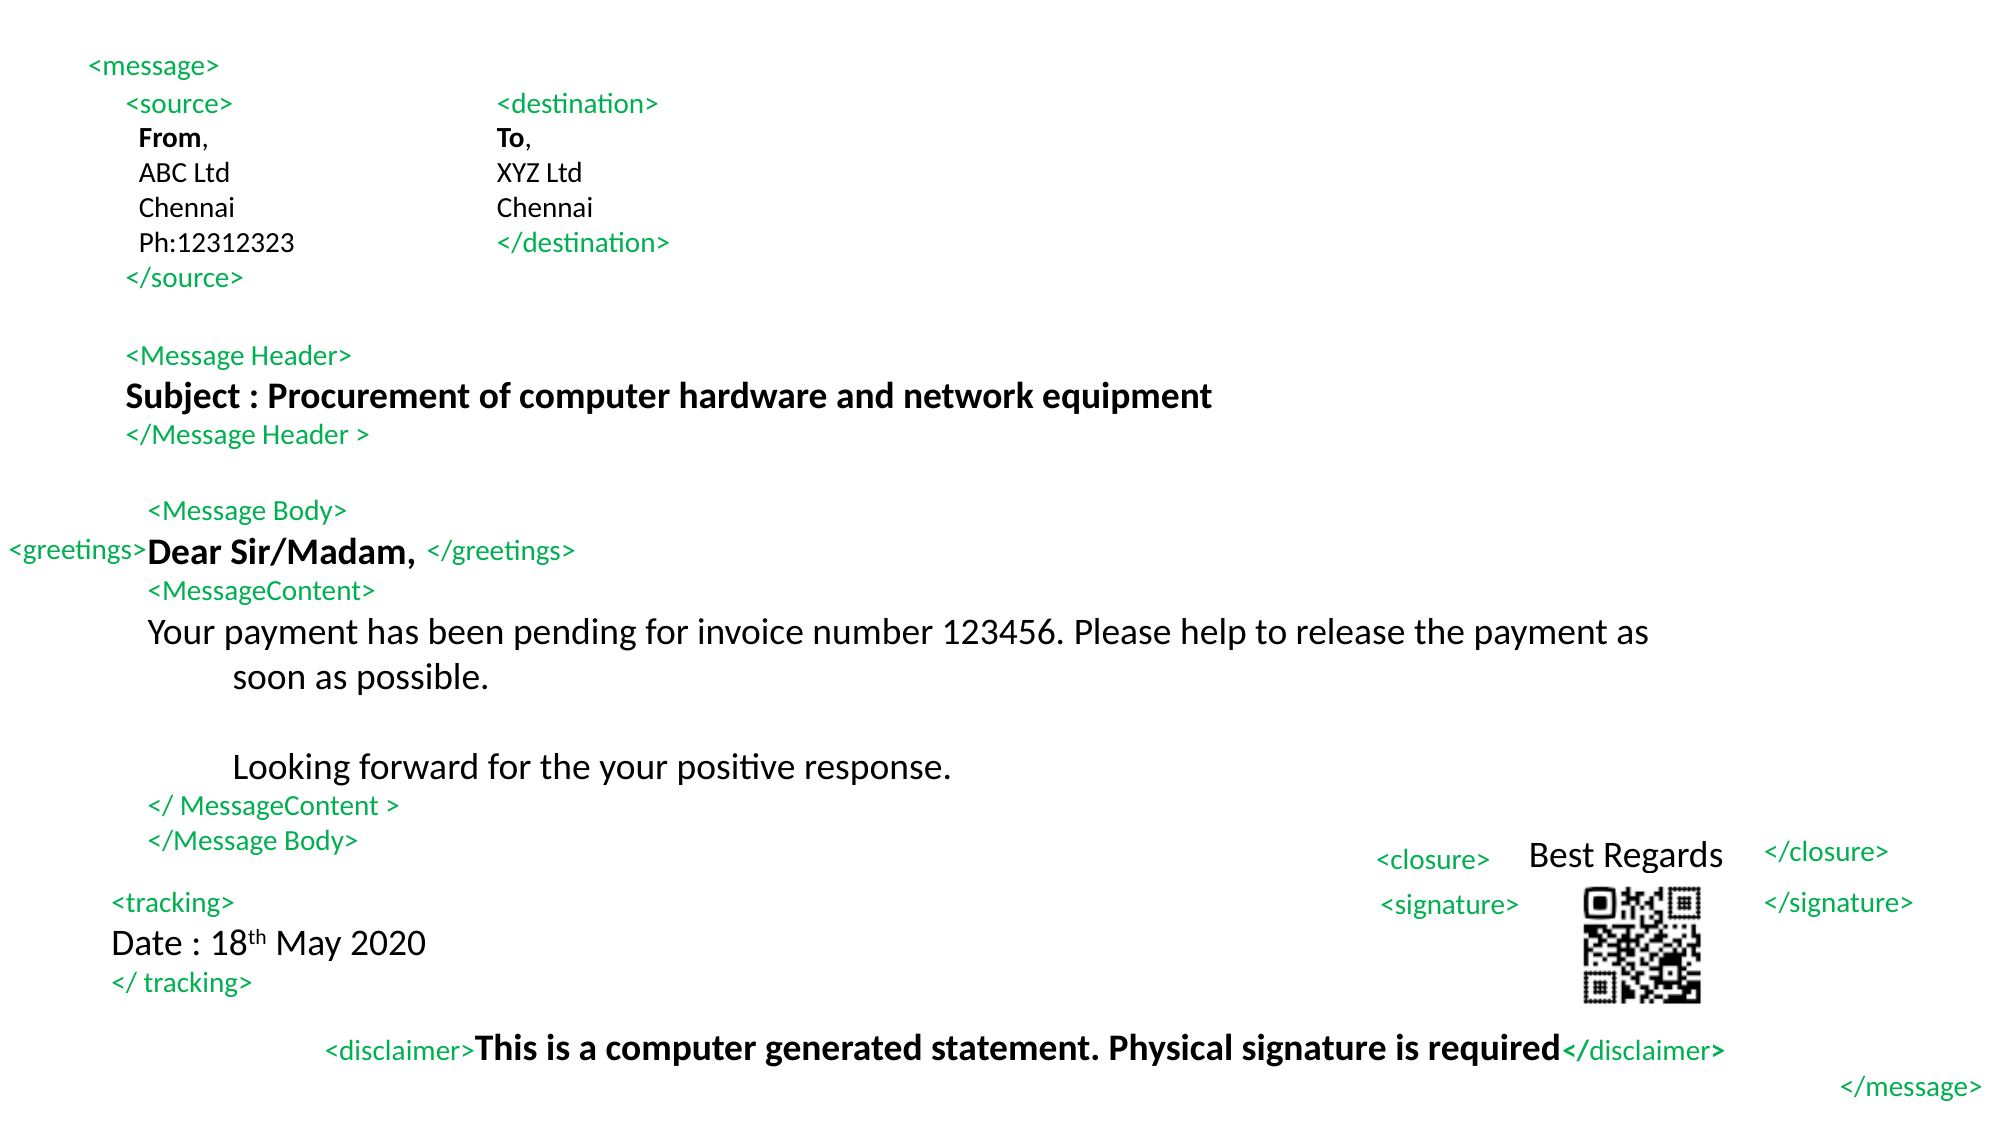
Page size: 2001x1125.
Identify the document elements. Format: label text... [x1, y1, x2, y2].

text_box Best Regards [1513, 822, 1985, 928]
text_box </message> [1824, 1059, 2000, 1110]
text_box </greetings> [411, 523, 621, 574]
text_box <destination> To, XYZ Ltd Chennai </destination> [482, 76, 862, 266]
picture [1570, 873, 1715, 1018]
text_box <Message Header> Subject : Procurement of computer hardware and network equipment </Message Header > [110, 328, 1836, 459]
text_box </closure> [1749, 825, 1959, 875]
text_box <message> [73, 38, 283, 89]
text_box </signature> [1749, 875, 1959, 926]
text_box <Message Body> Dear Sir/Madam, <MessageContent> Your payment has been pending for invoice number 123456. Please help to release the payment as soon as possible. Looking forward for the your positive response. </ MessageContent > </Message Body> [132, 484, 1785, 864]
text_box <greetings> [0, 522, 203, 573]
text_box <signature> [1365, 883, 1570, 928]
text_box <tracking> Date : 18th May 2020 </ tracking> [96, 875, 468, 1006]
text_box <disclaimer>This is a computer generated statement. Physical signature is required</disclaimer> [153, 1015, 1897, 1076]
text_box <closure> [1361, 833, 1571, 883]
text_box <source> From, ABC Ltd Chennai Ph:12312323 </source> [110, 76, 491, 301]
